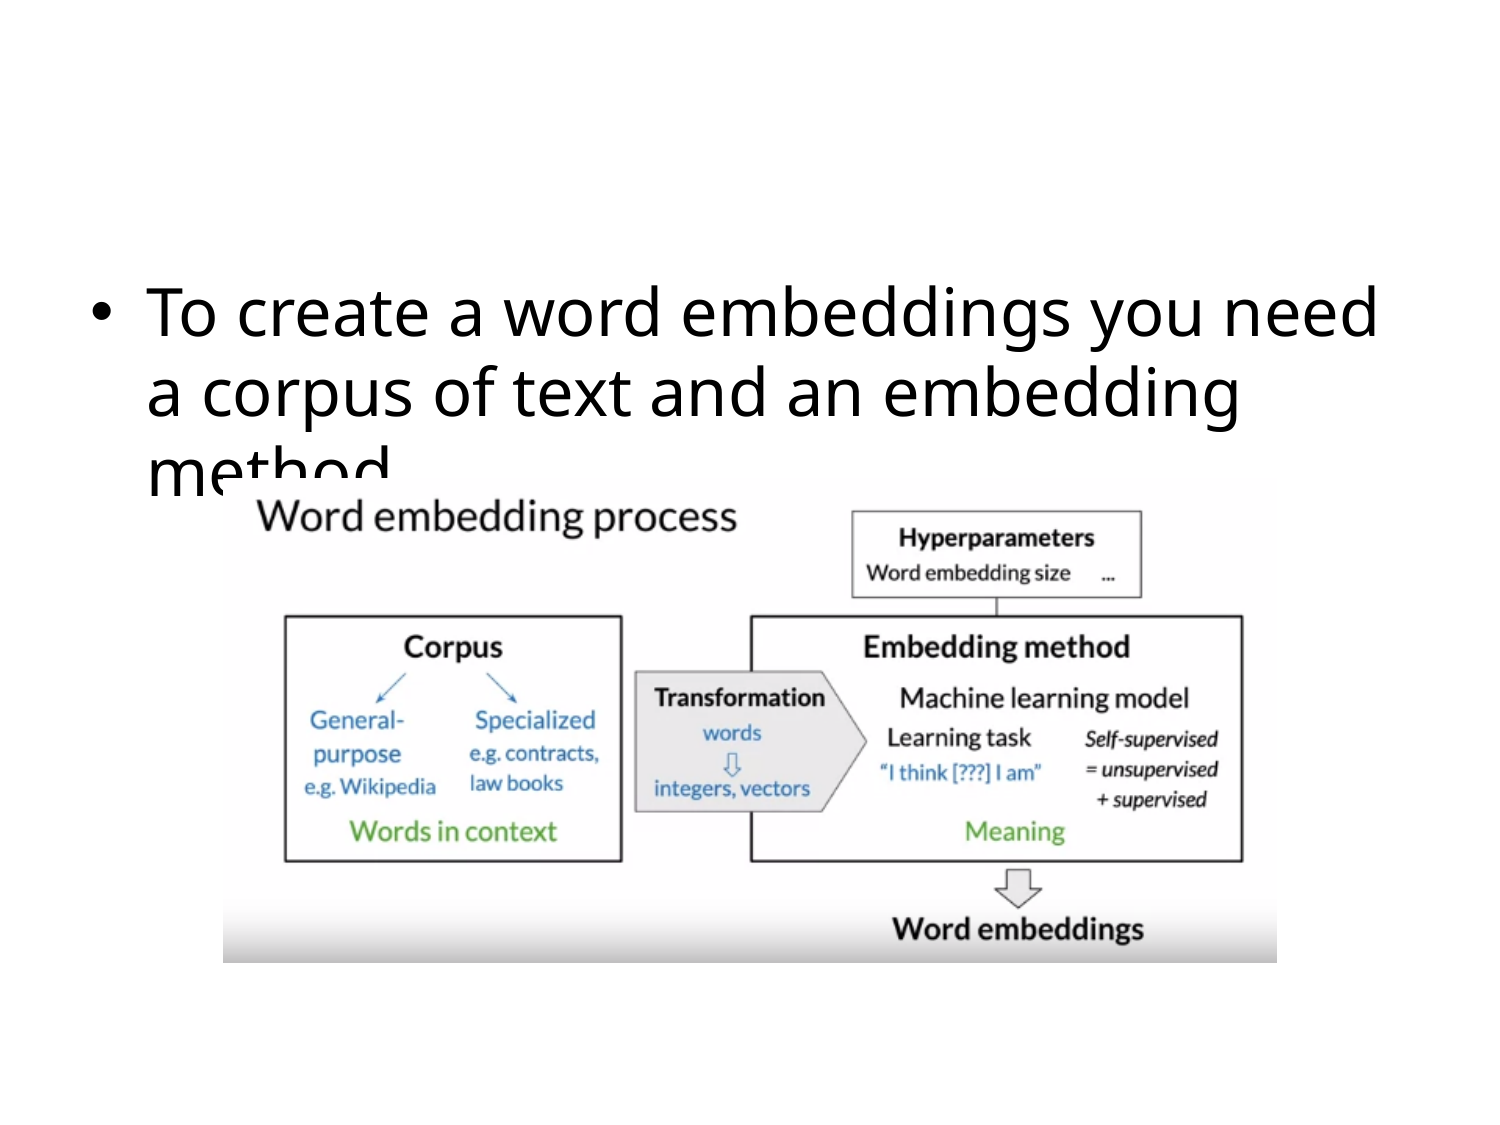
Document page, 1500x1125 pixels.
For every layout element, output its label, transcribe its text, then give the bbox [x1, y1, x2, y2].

list To create a word embeddings you need a corpus of text and an embedding method [75, 262, 1425, 1005]
picture [222, 477, 1277, 963]
